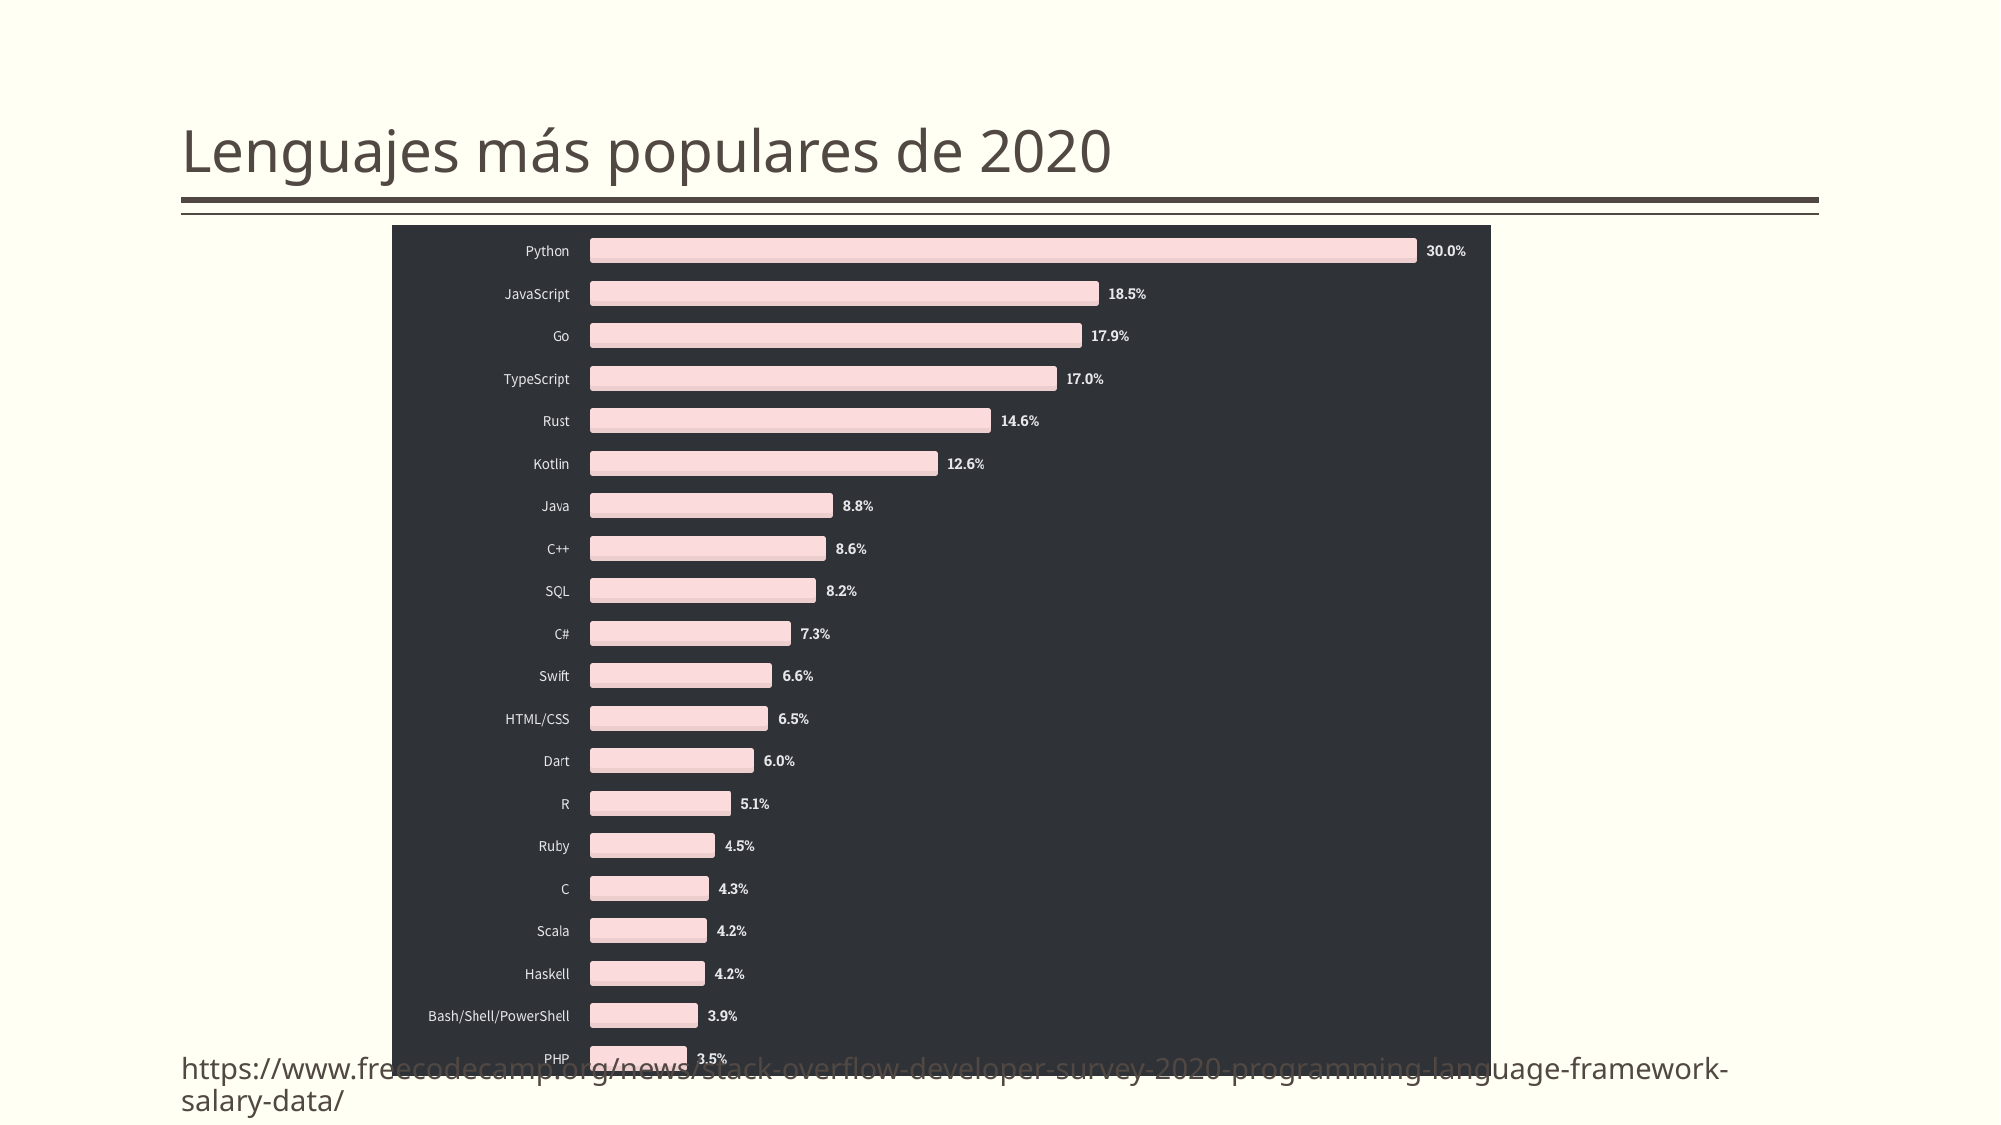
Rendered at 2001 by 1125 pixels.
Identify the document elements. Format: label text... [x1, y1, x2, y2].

text_box Lenguajes más populares de 2020 [181, 12, 1819, 193]
text_box https://www.freecodecamp.org/news/stack-overflow-developer-survey-2020-programming-language-framework-salary-data/ [181, 945, 1819, 1125]
picture [392, 225, 1491, 1076]
